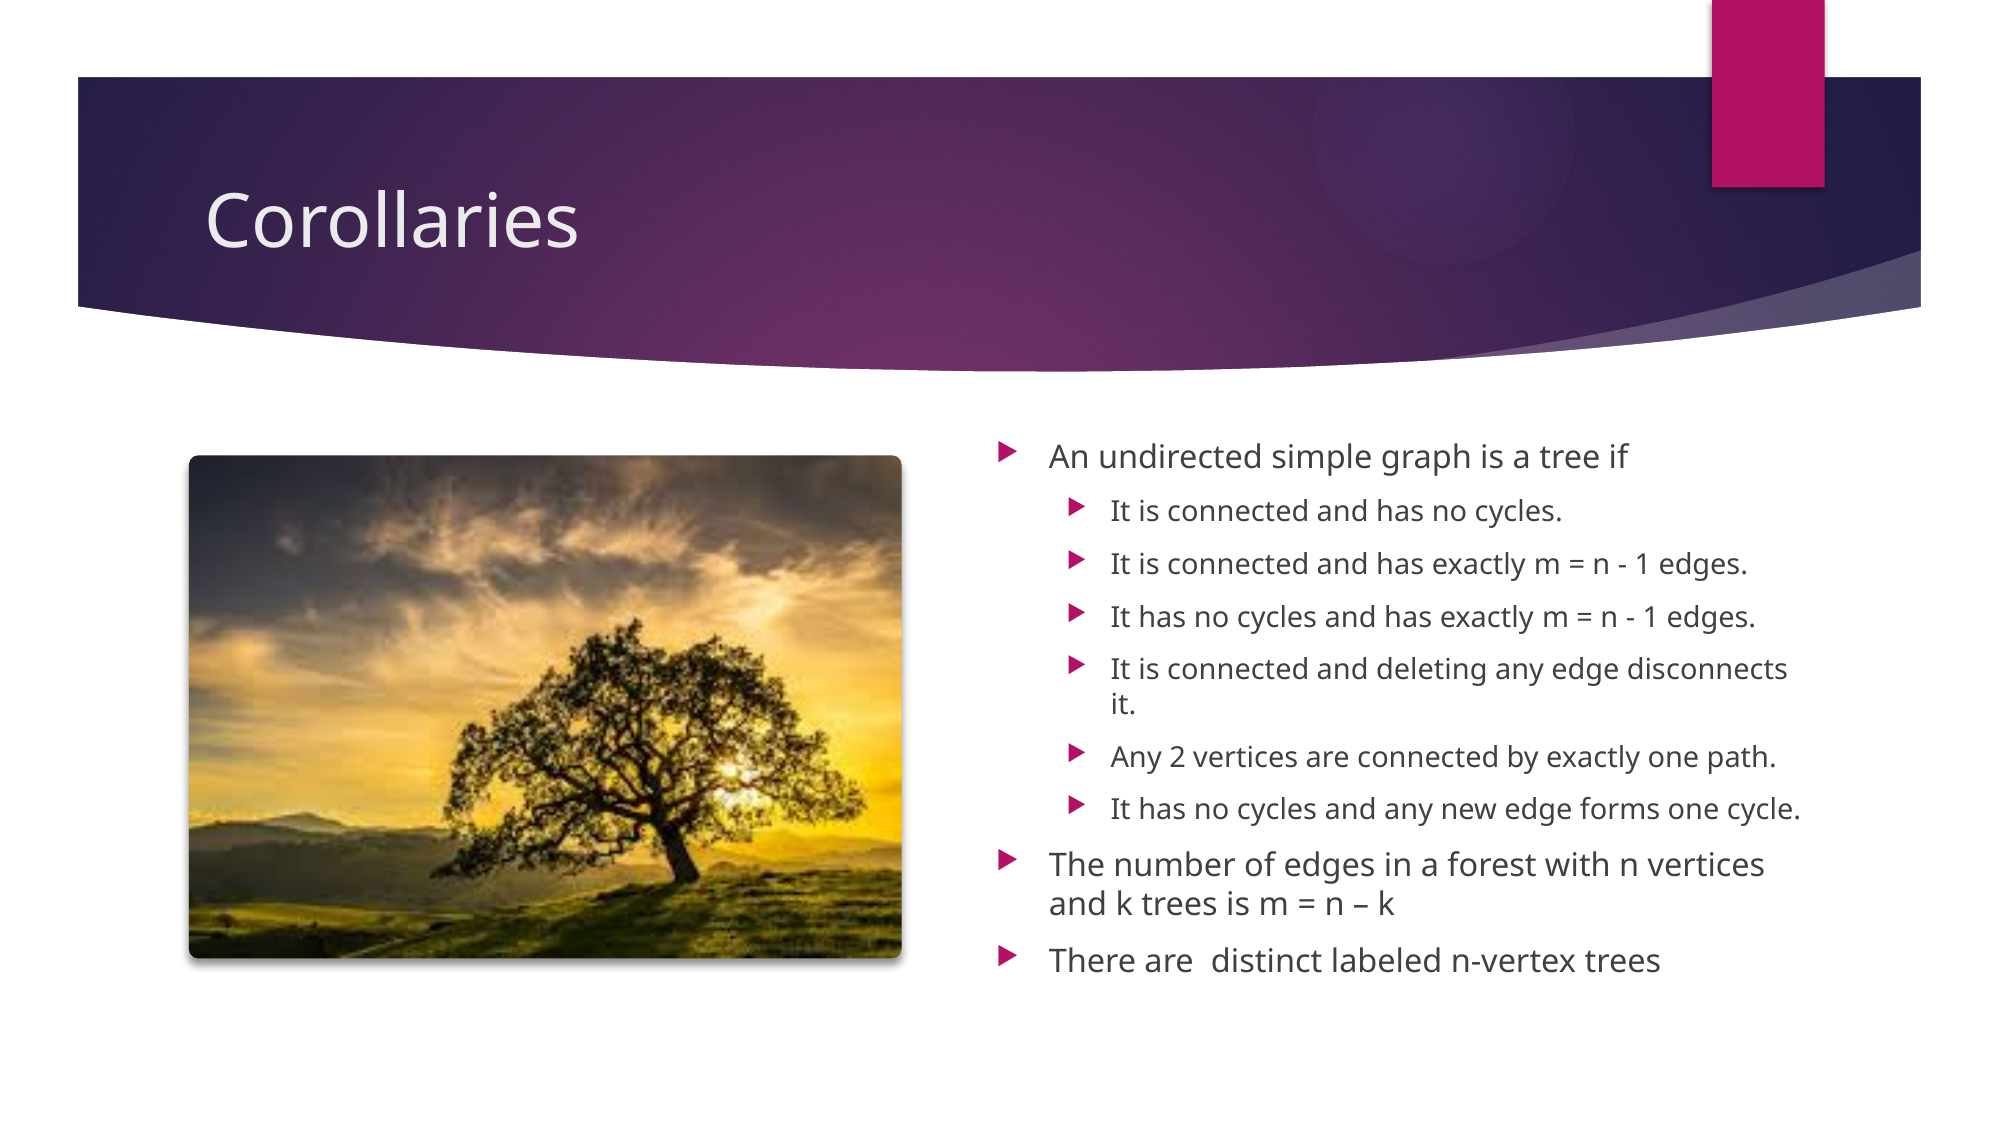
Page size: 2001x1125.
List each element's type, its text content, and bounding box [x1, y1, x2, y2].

picture [188, 455, 902, 959]
title Corollaries [189, 159, 1627, 276]
